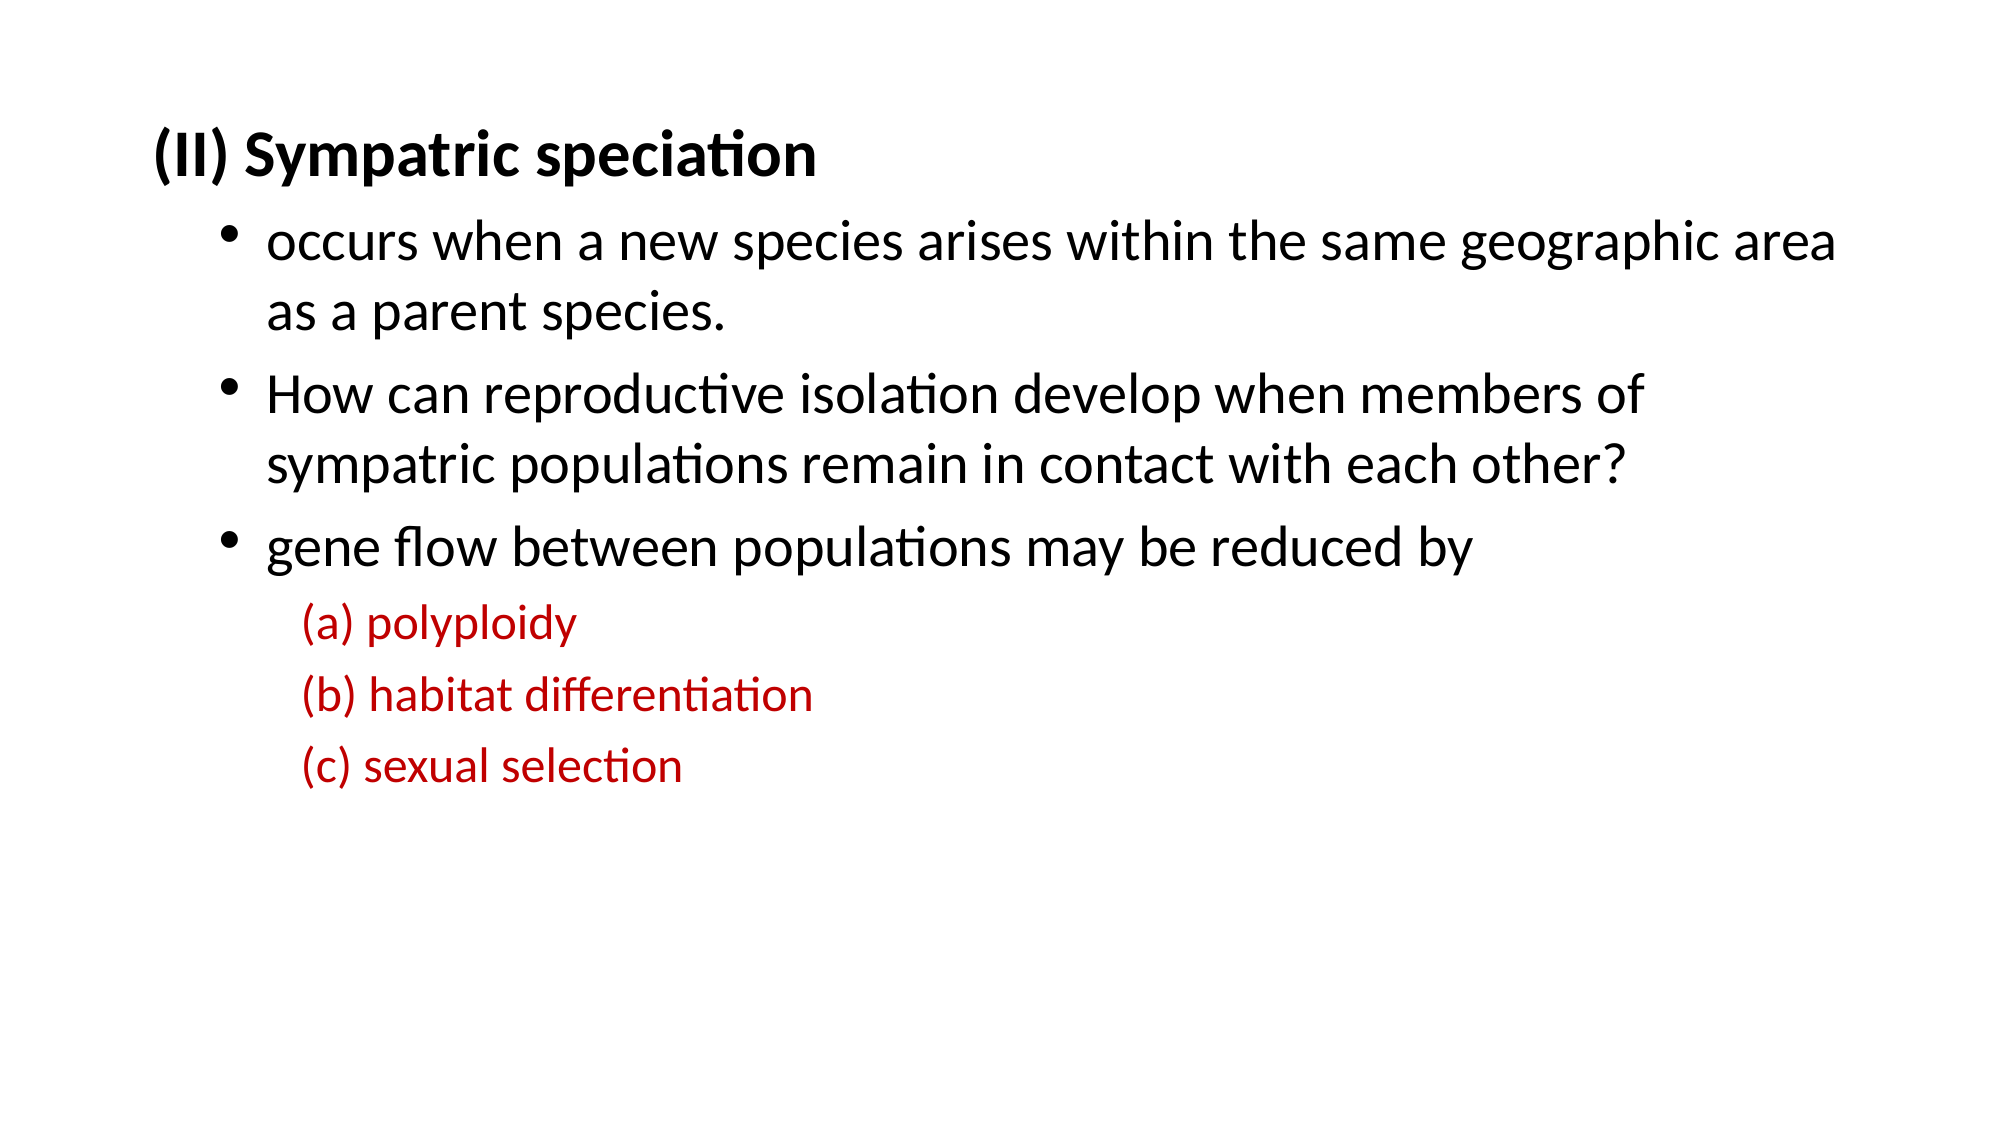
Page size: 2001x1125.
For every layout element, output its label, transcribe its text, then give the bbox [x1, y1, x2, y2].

list (II) Sympatric speciation occurs when a new species arises within the same geographic area as a parent species. How can reproductive isolation develop when members of sympatric populations remain in contact with each other? gene flow between populations may be reduced by (a) polyploidy (b) habitat differentiation (c) sexual selection [137, 101, 1863, 1083]
